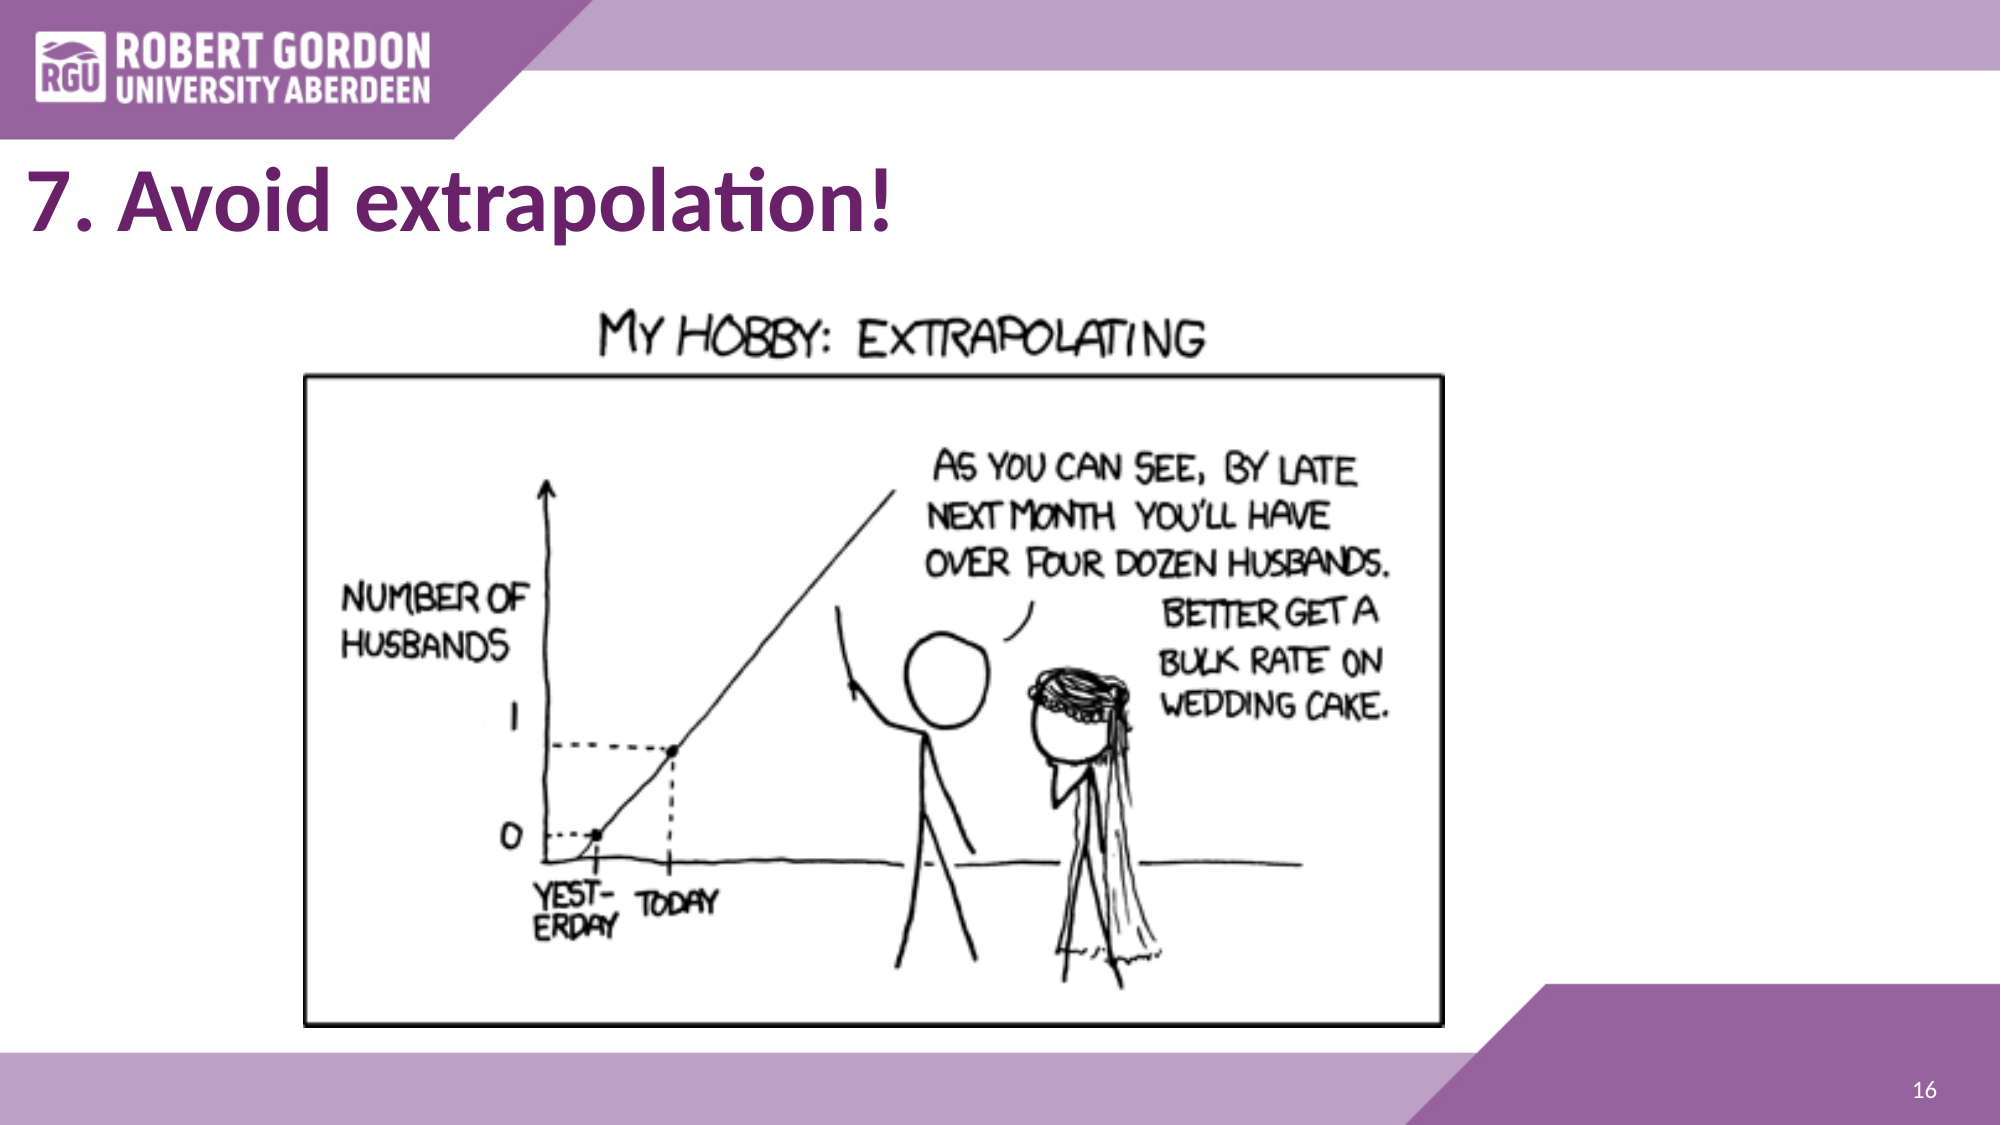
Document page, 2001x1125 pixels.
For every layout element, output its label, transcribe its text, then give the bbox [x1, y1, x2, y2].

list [303, 297, 1445, 1028]
picture [0, 0, 2000, 1125]
title 7. Avoid extrapolation! [11, 144, 1737, 269]
slide_number 16 [1731, 1058, 1953, 1119]
